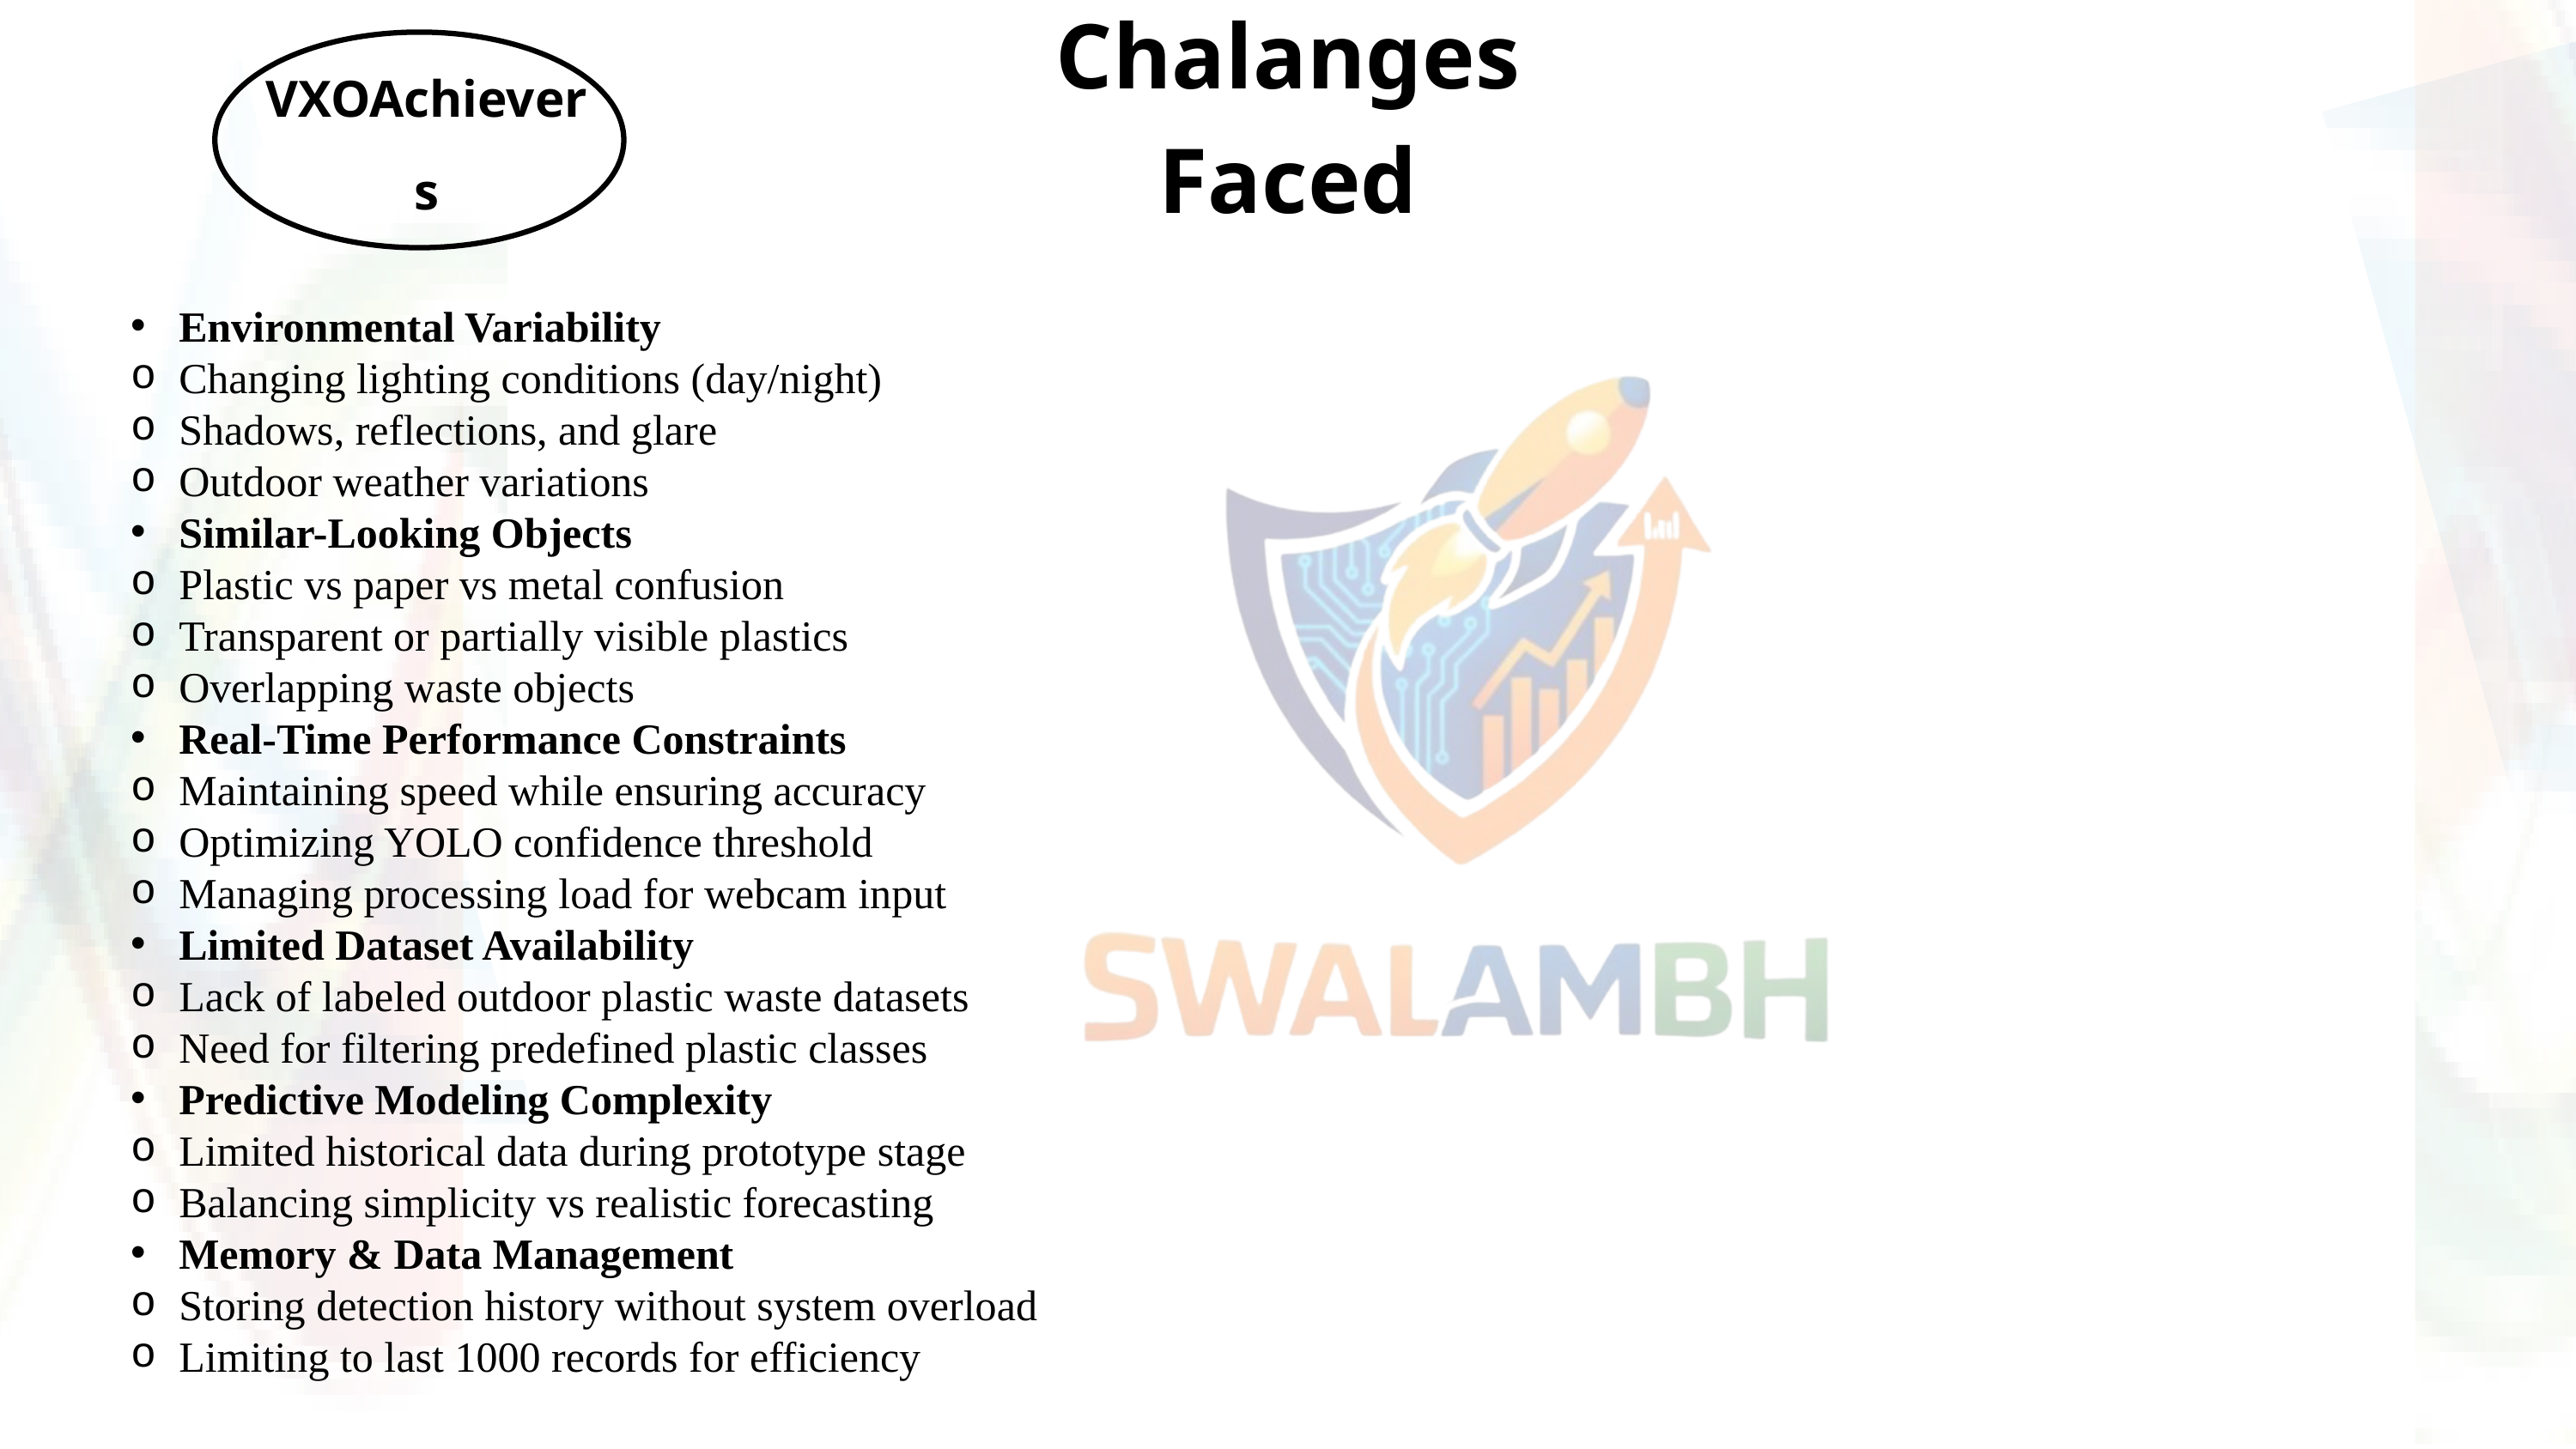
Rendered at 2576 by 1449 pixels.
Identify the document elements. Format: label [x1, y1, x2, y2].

text_box [0, 0, 2576, 1449]
